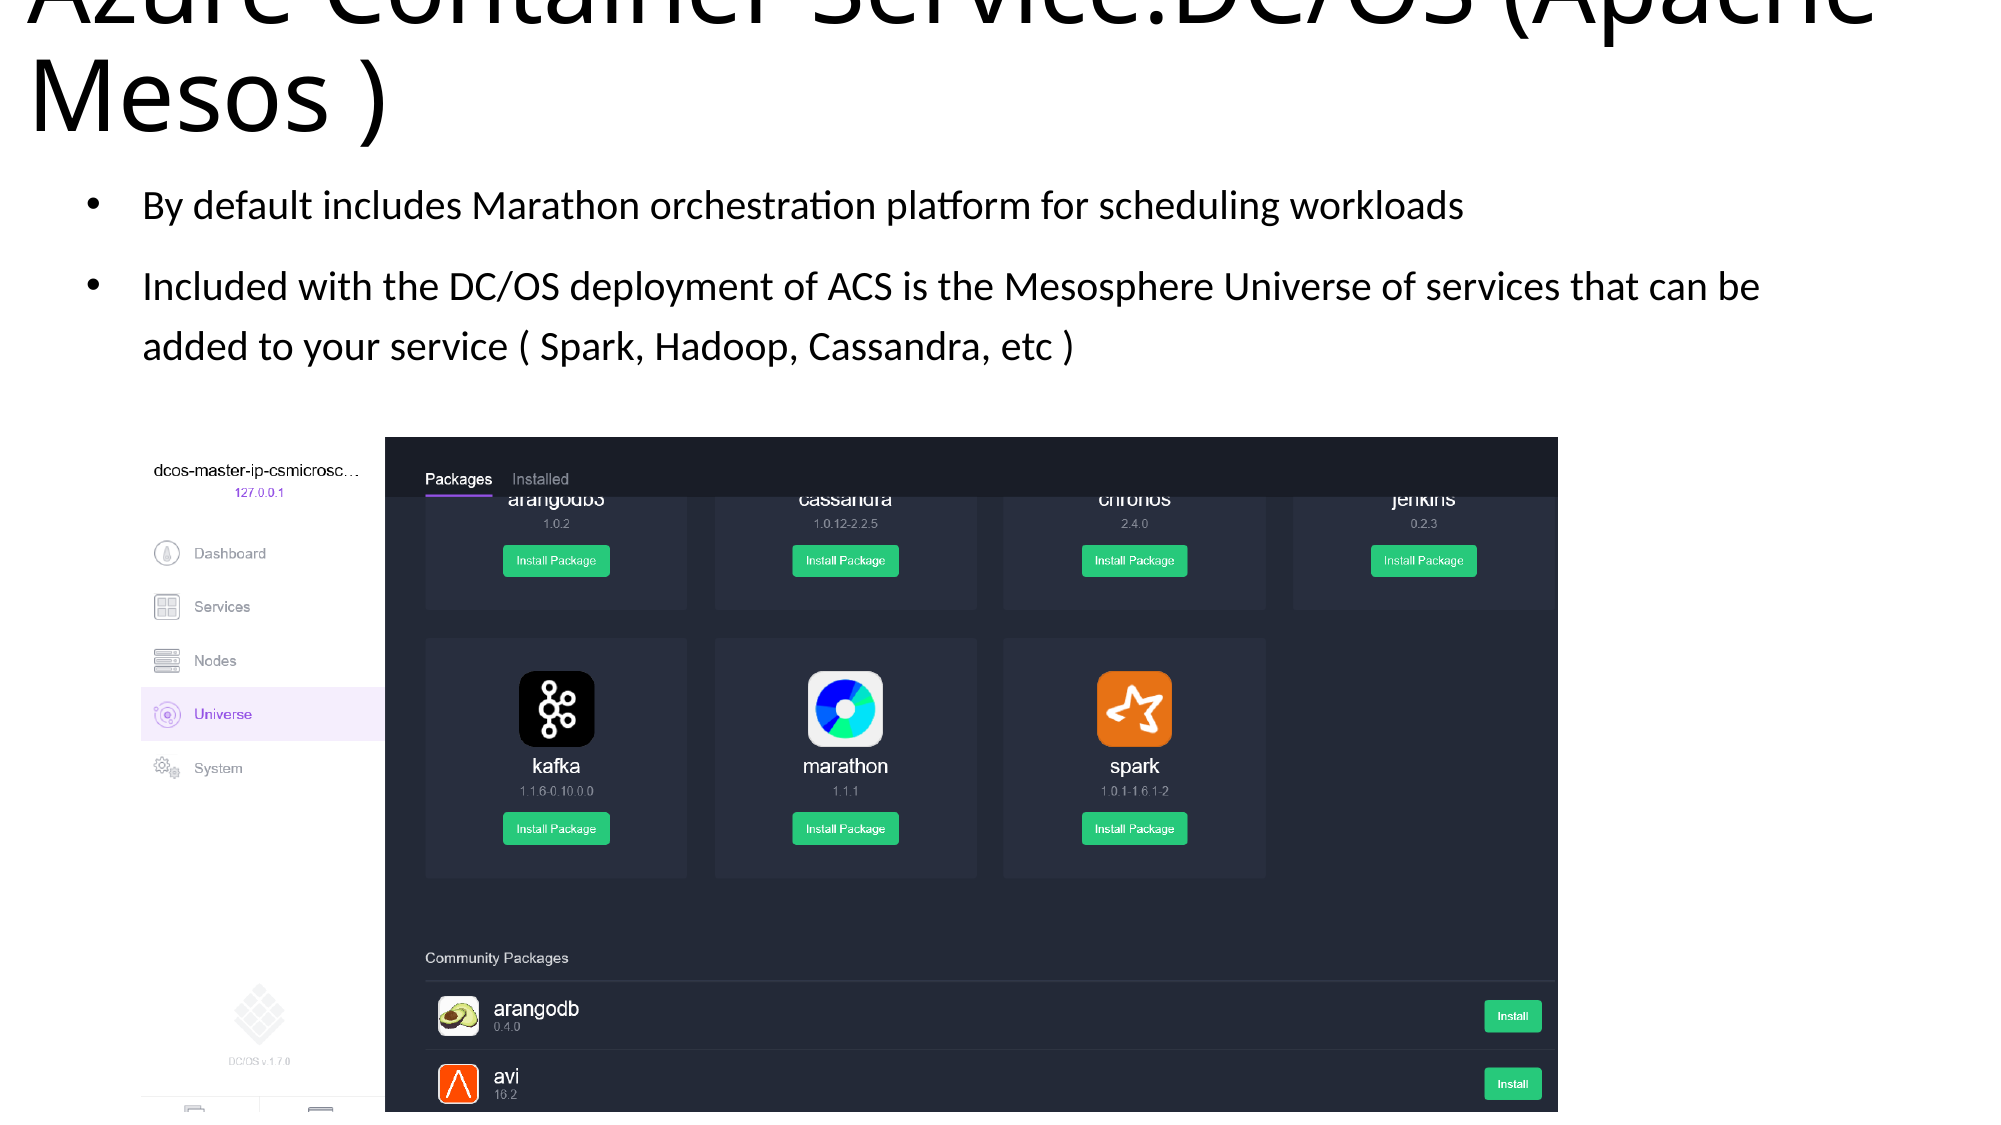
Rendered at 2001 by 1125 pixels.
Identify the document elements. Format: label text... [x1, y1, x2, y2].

title Azure Container Service:DC/OS (Apache Mesos ) [12, 16, 1986, 161]
subtitle By default includes Marathon orchestration platform for scheduling workloads Included with the DC/OS deployment of ACS is the Mesosphere Universe of services that can be added to your service ( Spark, Hadoop, Cassandra, etc ) [71, 161, 1825, 502]
picture [140, 437, 1558, 1112]
